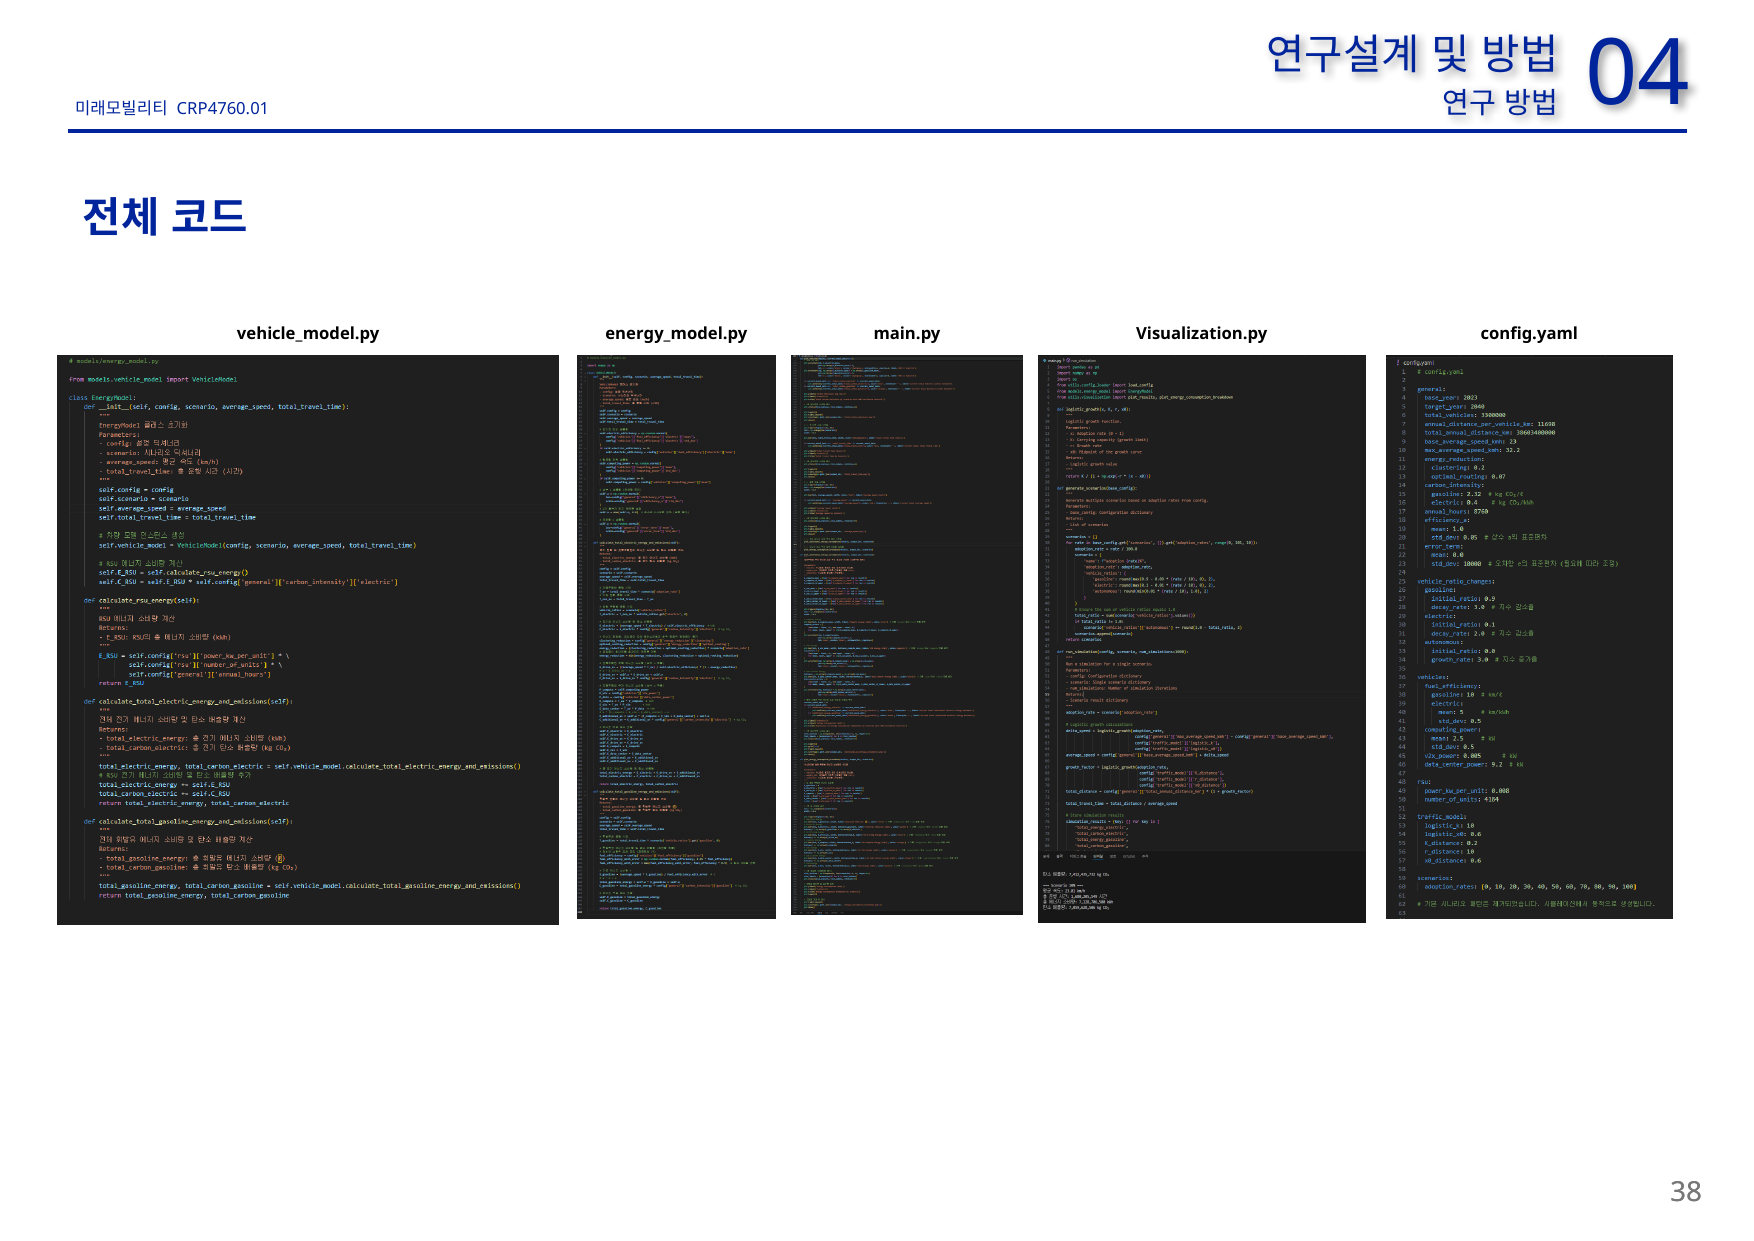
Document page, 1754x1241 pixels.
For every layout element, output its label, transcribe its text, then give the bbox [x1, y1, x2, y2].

list 04 [1540, 9, 1706, 141]
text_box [57, 314, 1694, 926]
text_box 전체 코드 [67, 188, 610, 250]
text_box 38 [1322, 1159, 1717, 1226]
list 연구 방법 [1032, 73, 1574, 135]
list 연구설계 및 방법 [1032, 25, 1574, 73]
